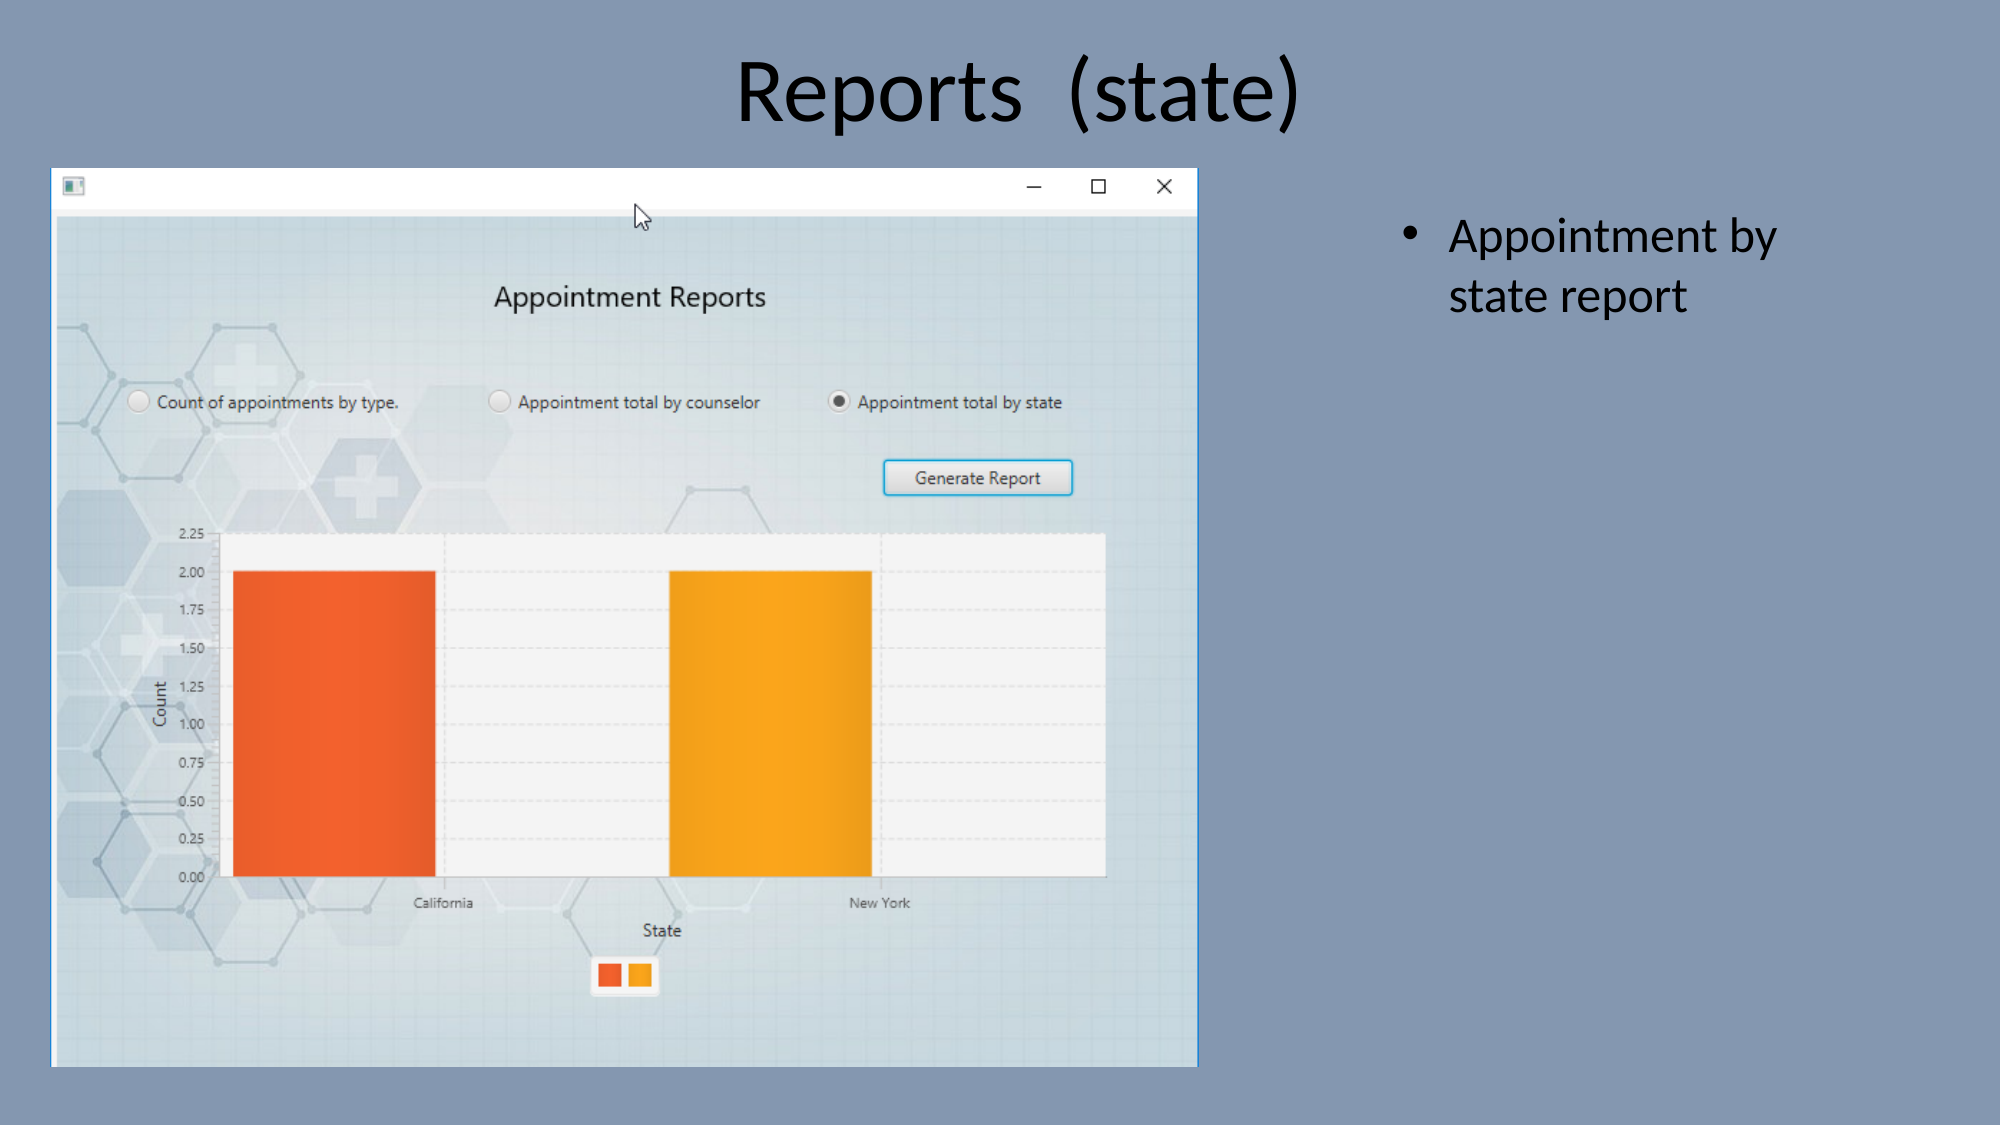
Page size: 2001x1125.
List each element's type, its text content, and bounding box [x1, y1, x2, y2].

text_box Appointment by state report [1386, 194, 1884, 330]
text_box Reports (state) [605, 22, 1435, 148]
picture [50, 168, 1199, 1067]
